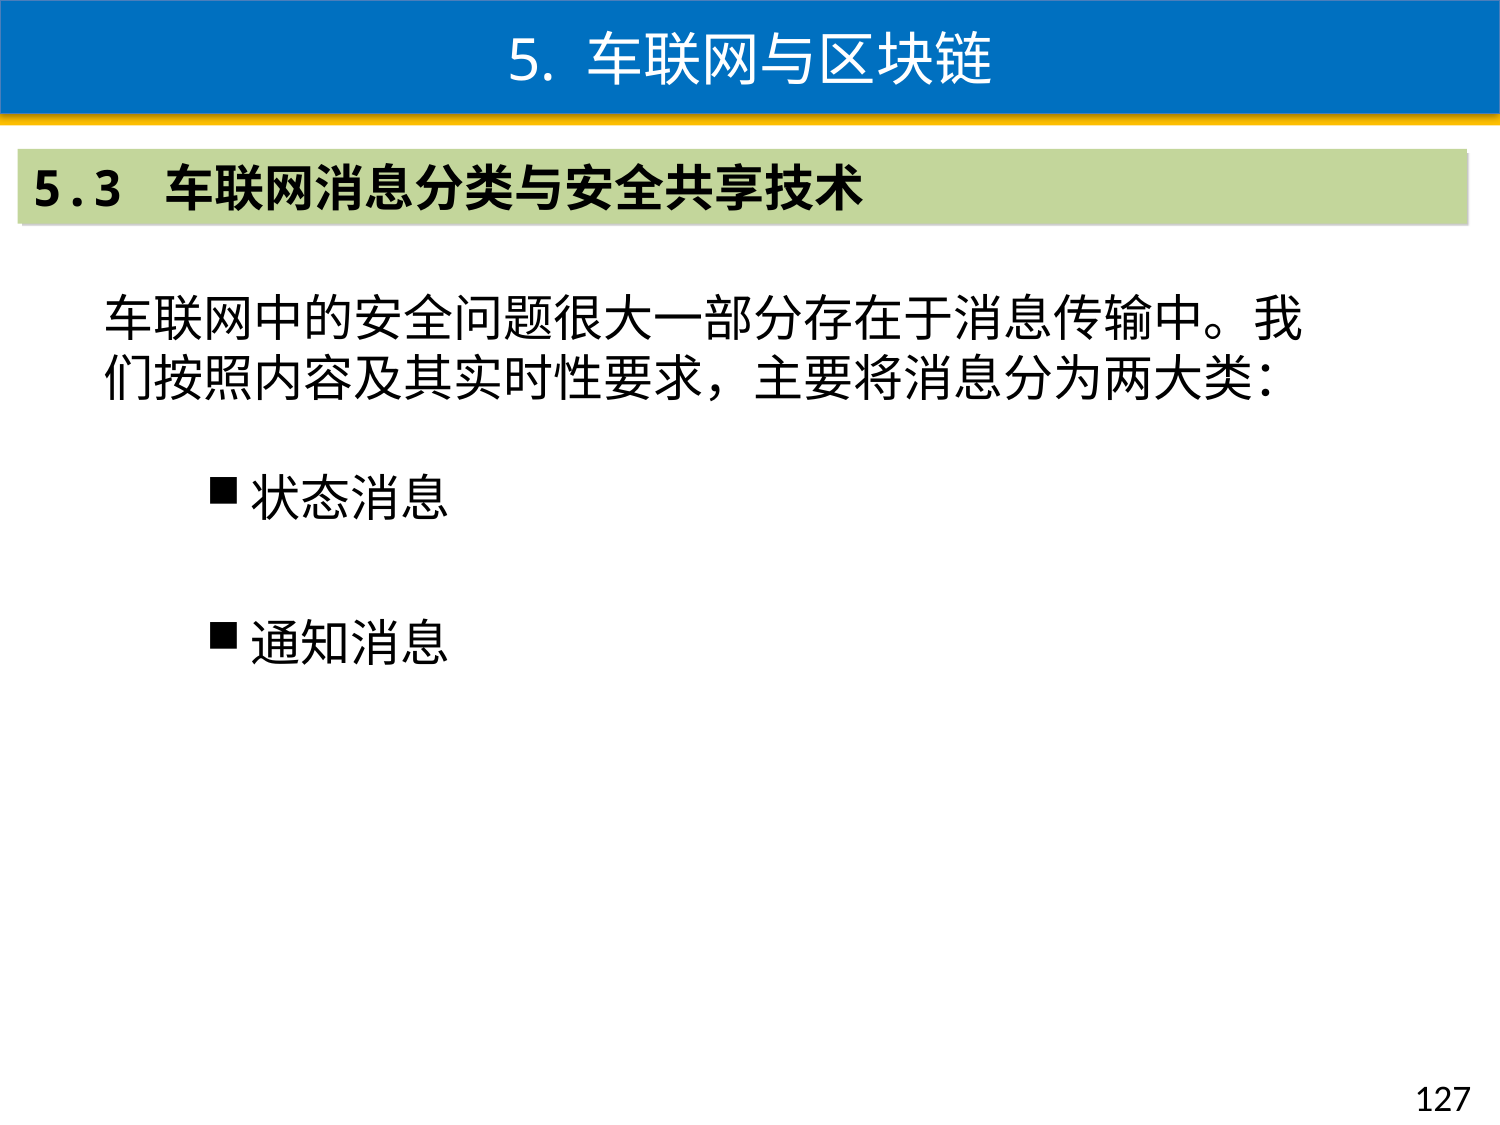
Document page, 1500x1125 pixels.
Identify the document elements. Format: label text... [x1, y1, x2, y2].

text_box 5.3 车联网消息分类与安全共享技术 [17, 148, 1467, 224]
text_box 127 [1399, 1066, 1499, 1125]
text_box 5. 车联网与区块链 [0, 0, 1500, 114]
text_box 车联网中的安全问题很大一部分存在于消息传输中。我们按照内容及其实时性要求，主要将消息分为两大类： 状态消息 通知消息 [88, 278, 1329, 679]
